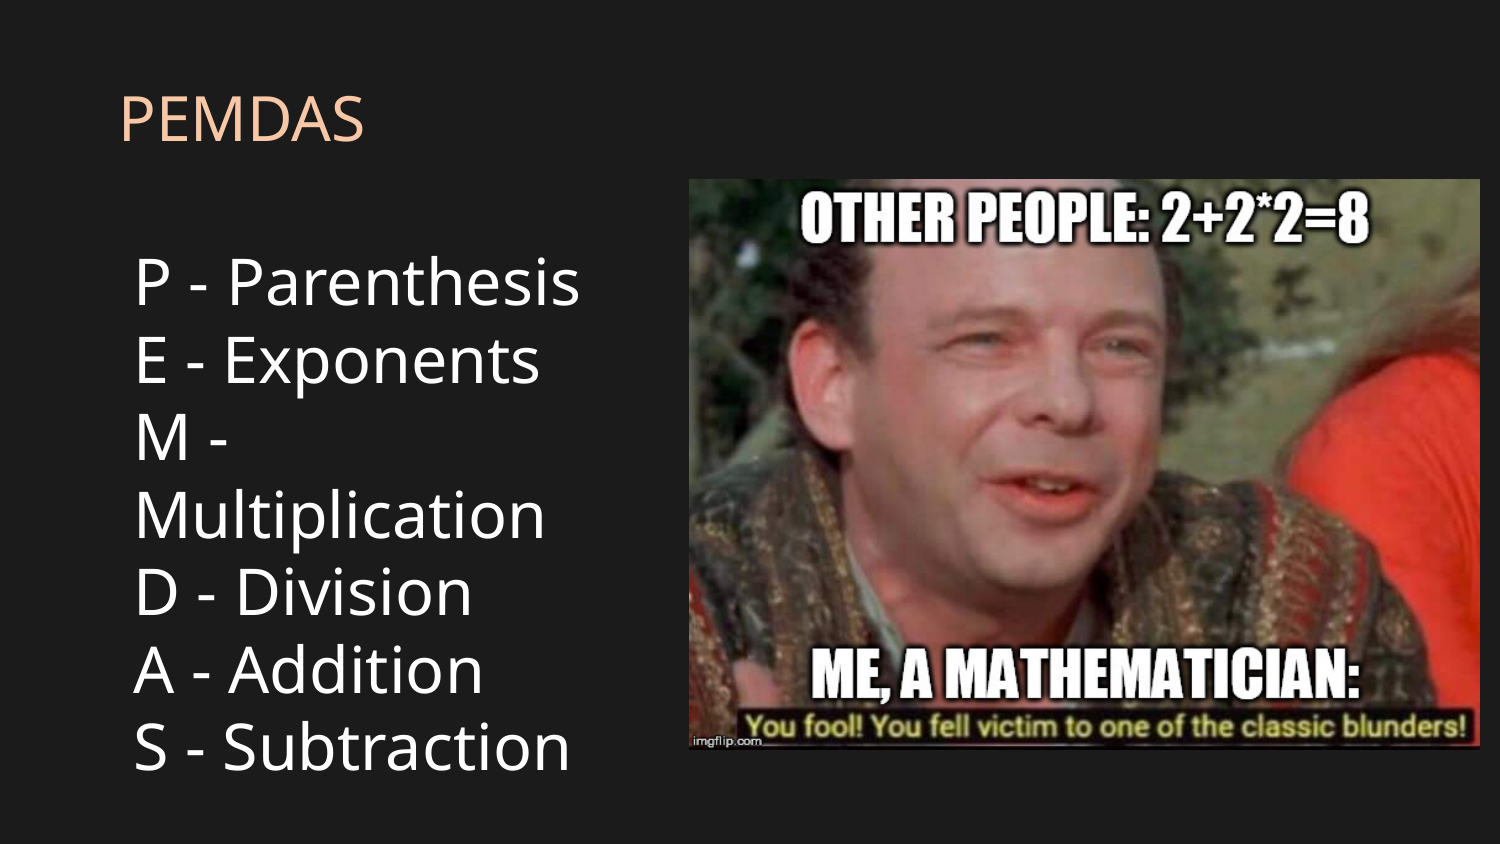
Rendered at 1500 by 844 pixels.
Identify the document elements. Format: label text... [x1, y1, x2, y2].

picture [688, 179, 1481, 751]
title PEMDAS [103, 74, 449, 170]
subtitle P - Parenthesis E - Exponents M - Multiplication D - Division A - Addition S - Subtraction [118, 226, 660, 765]
